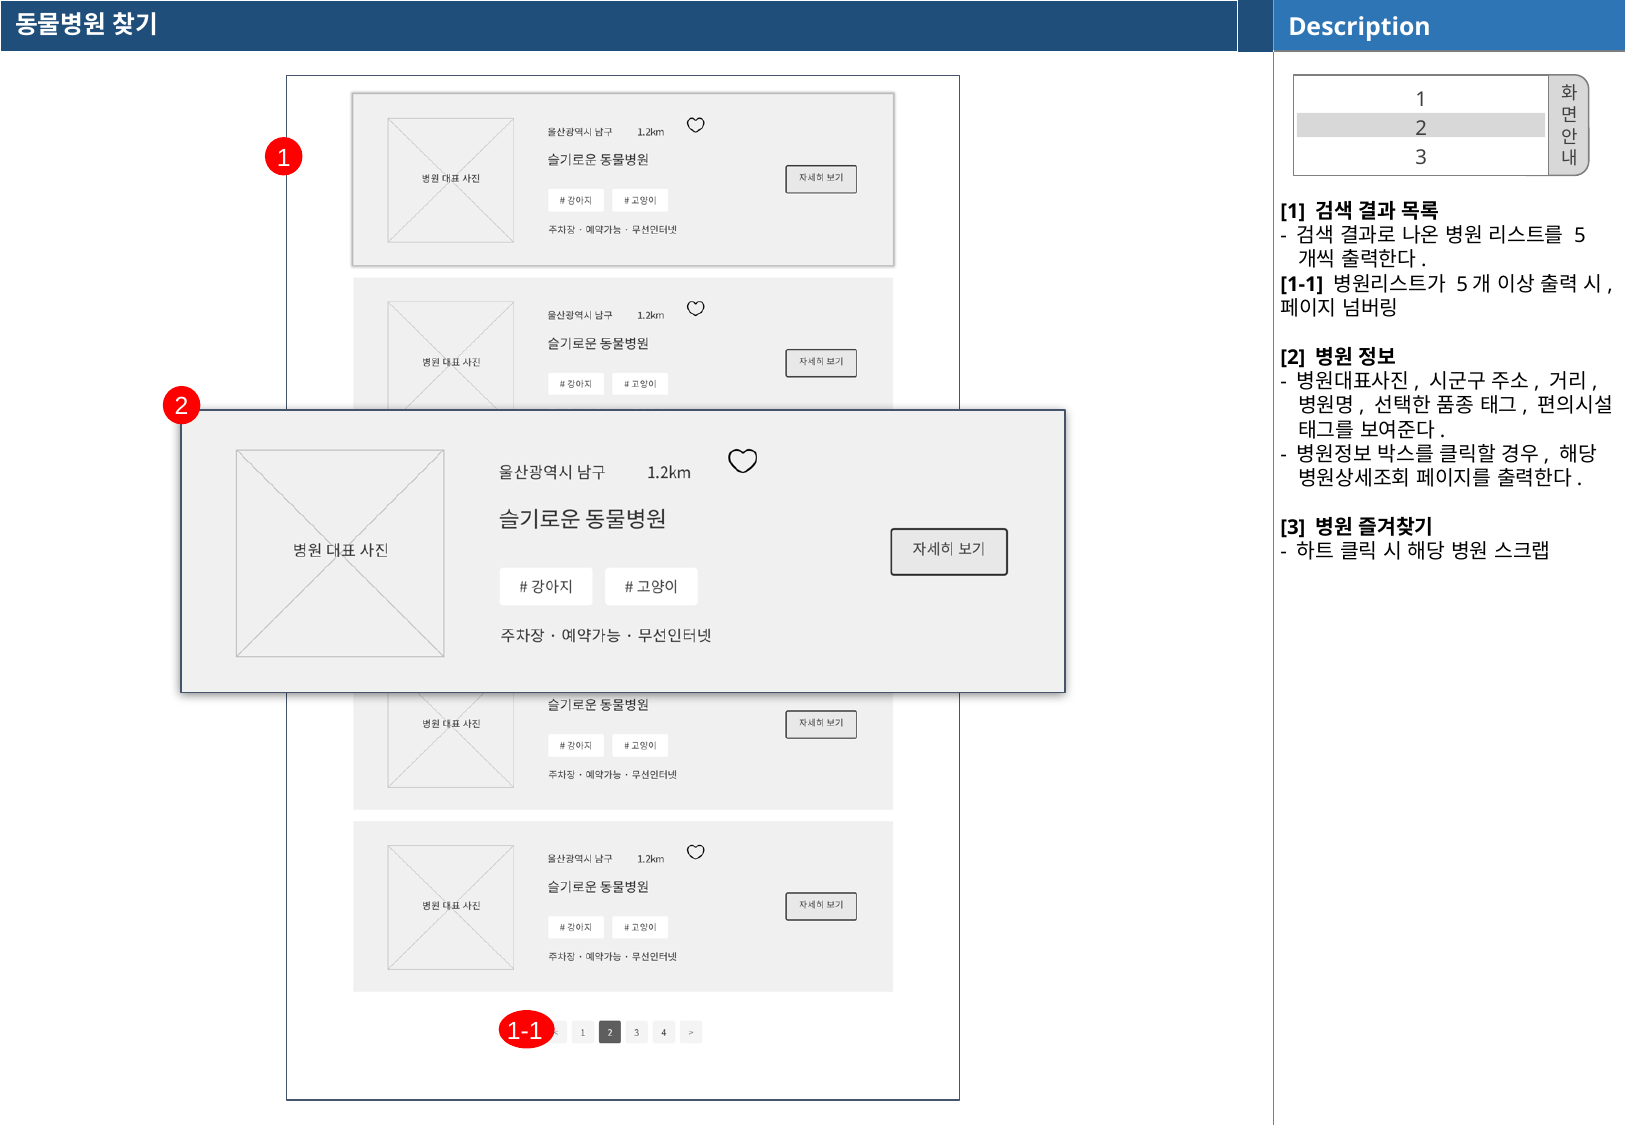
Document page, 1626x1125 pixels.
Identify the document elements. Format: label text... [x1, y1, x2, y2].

text_box 1 [264, 137, 281, 176]
text_box 2 [162, 385, 201, 424]
list 동물병원 찾기 [0, 0, 1238, 52]
picture [181, 75, 1065, 1100]
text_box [1293, 74, 1590, 176]
text_box [1] 검색 결과 목록 - 검색 결과로 나온 병원 리스트를 5개씩 출력한다. [1-1] 병원리스트가 5개 이상 출력 시, 페이지 넘버링 [2] 병원 정보 - 병원대표사진, 시군구 주소, 거리, 병원명, 선택한 품종 태그, 편의시설 태그를 보여준다. - 병원정보 박스를 클릭할 경우, 해당 병원상세조회 페이지를 출력한다. [3] 병원 즐겨찾기 - 하트 클릭 시 해당 병원 스크랩 [1273, 51, 1625, 1124]
